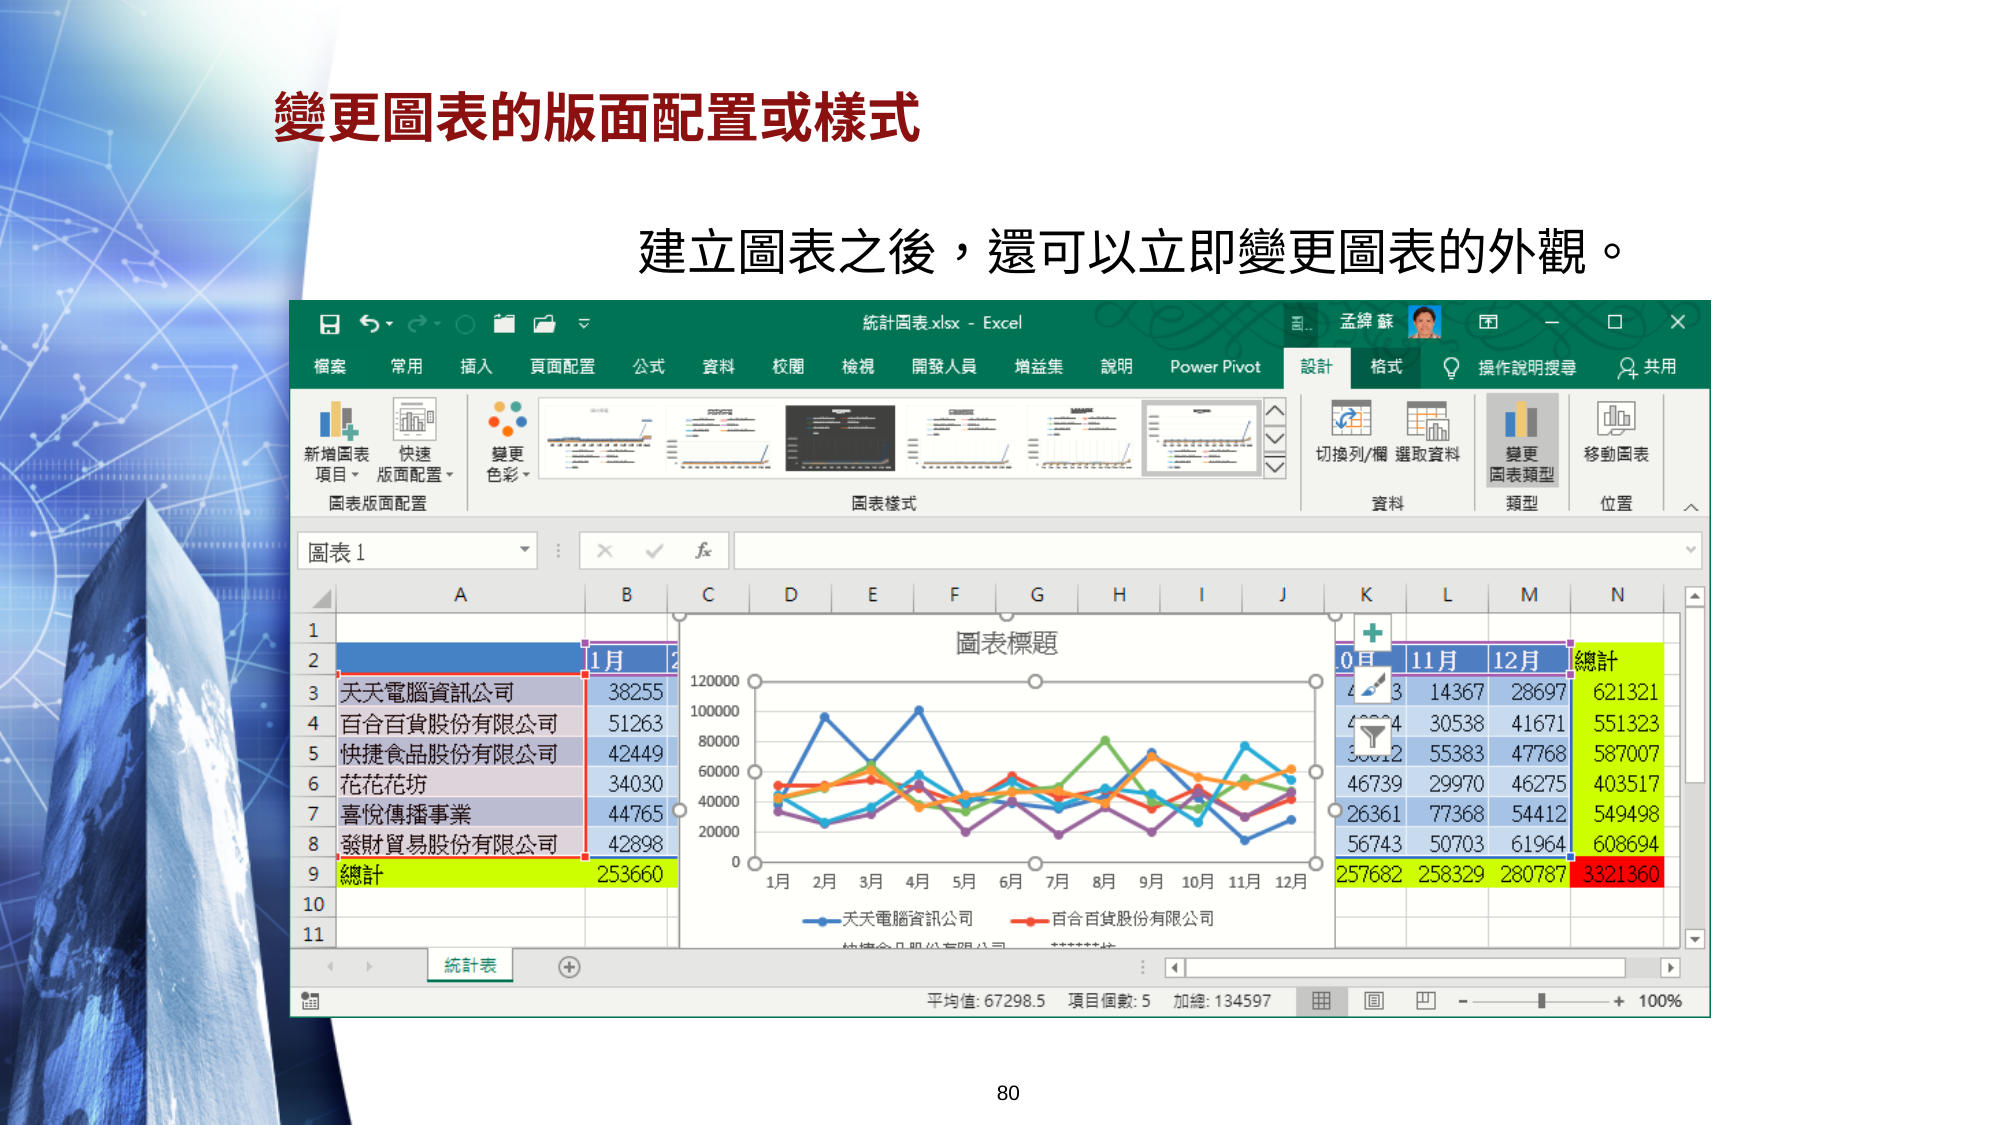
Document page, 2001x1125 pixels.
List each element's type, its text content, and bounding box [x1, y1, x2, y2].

list 建立圖表之後，還可以立即變更圖表的外觀。 [366, 212, 1909, 1038]
slide_number 80 [916, 1071, 1100, 1115]
title 變更圖表的版面配置或樣式 [258, 75, 1809, 156]
picture [0, 0, 1711, 1125]
